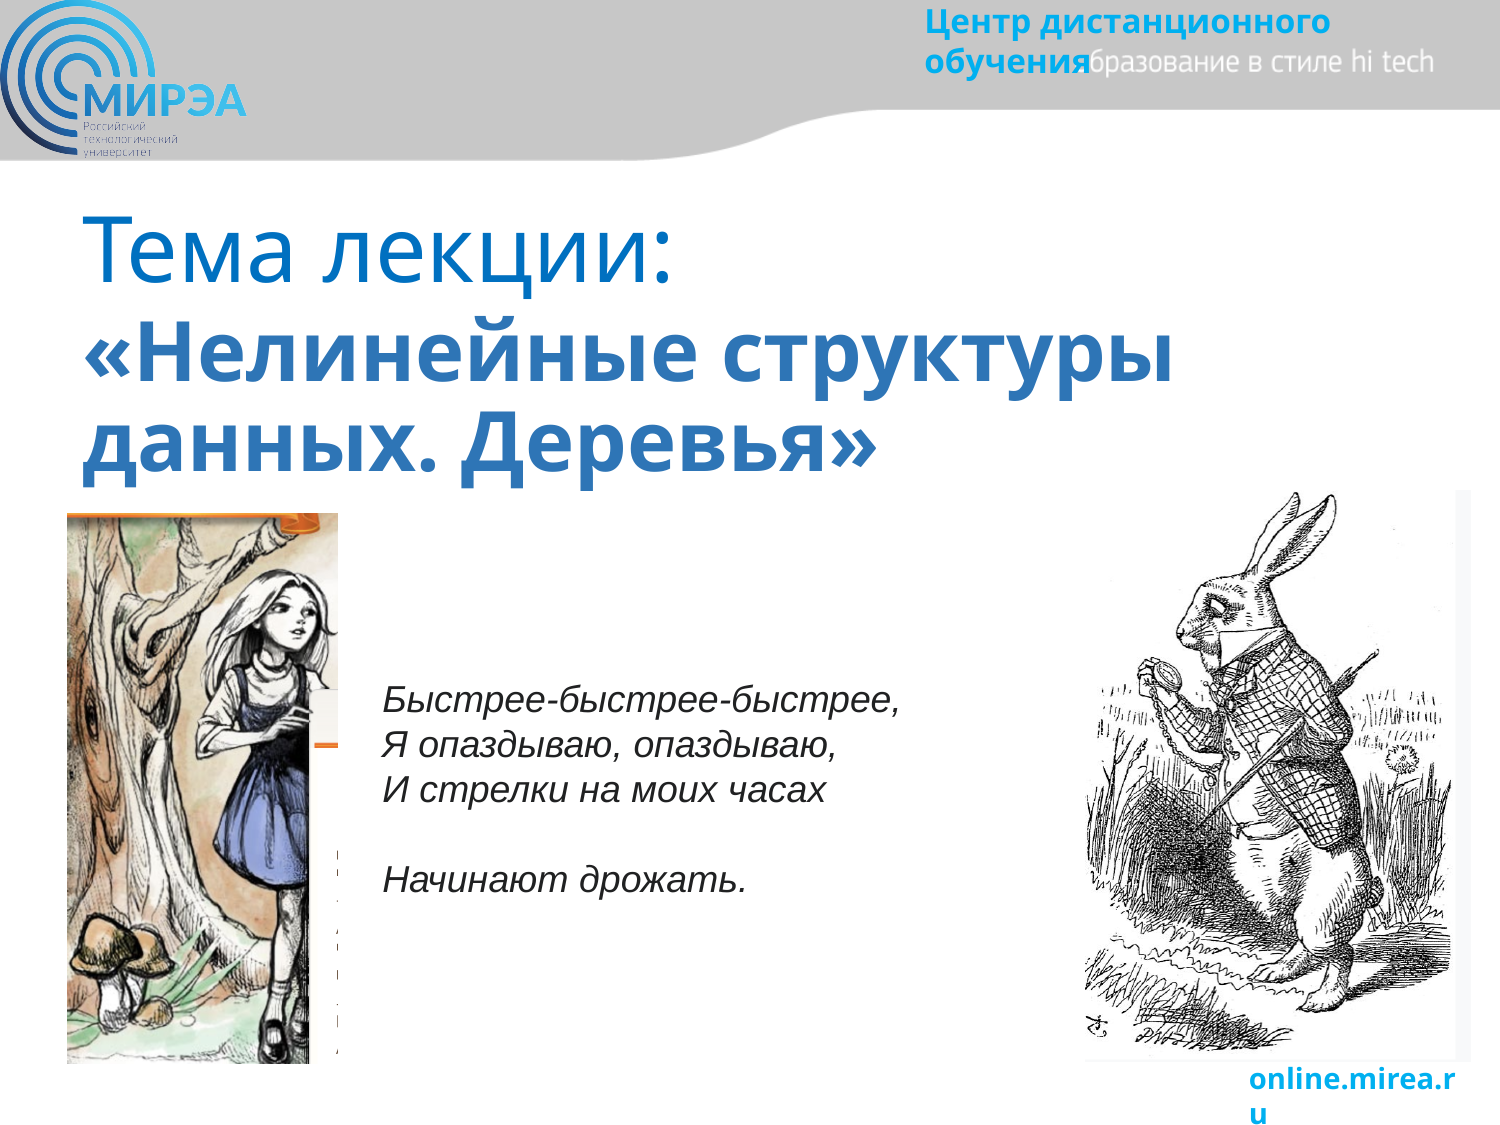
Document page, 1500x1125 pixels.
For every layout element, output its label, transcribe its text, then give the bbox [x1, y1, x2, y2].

title Тема лекции: [67, 196, 1418, 302]
picture [67, 512, 338, 1064]
text_box Быстрее-быстрее-быстрее, Я опаздываю, опаздываю, И стрелки на моих часах Начинают дрожать. [367, 667, 1085, 908]
list «Нелинейные структуры данных. Деревья» [67, 302, 1433, 1062]
picture [0, 0, 247, 159]
picture [1085, 490, 1471, 1062]
